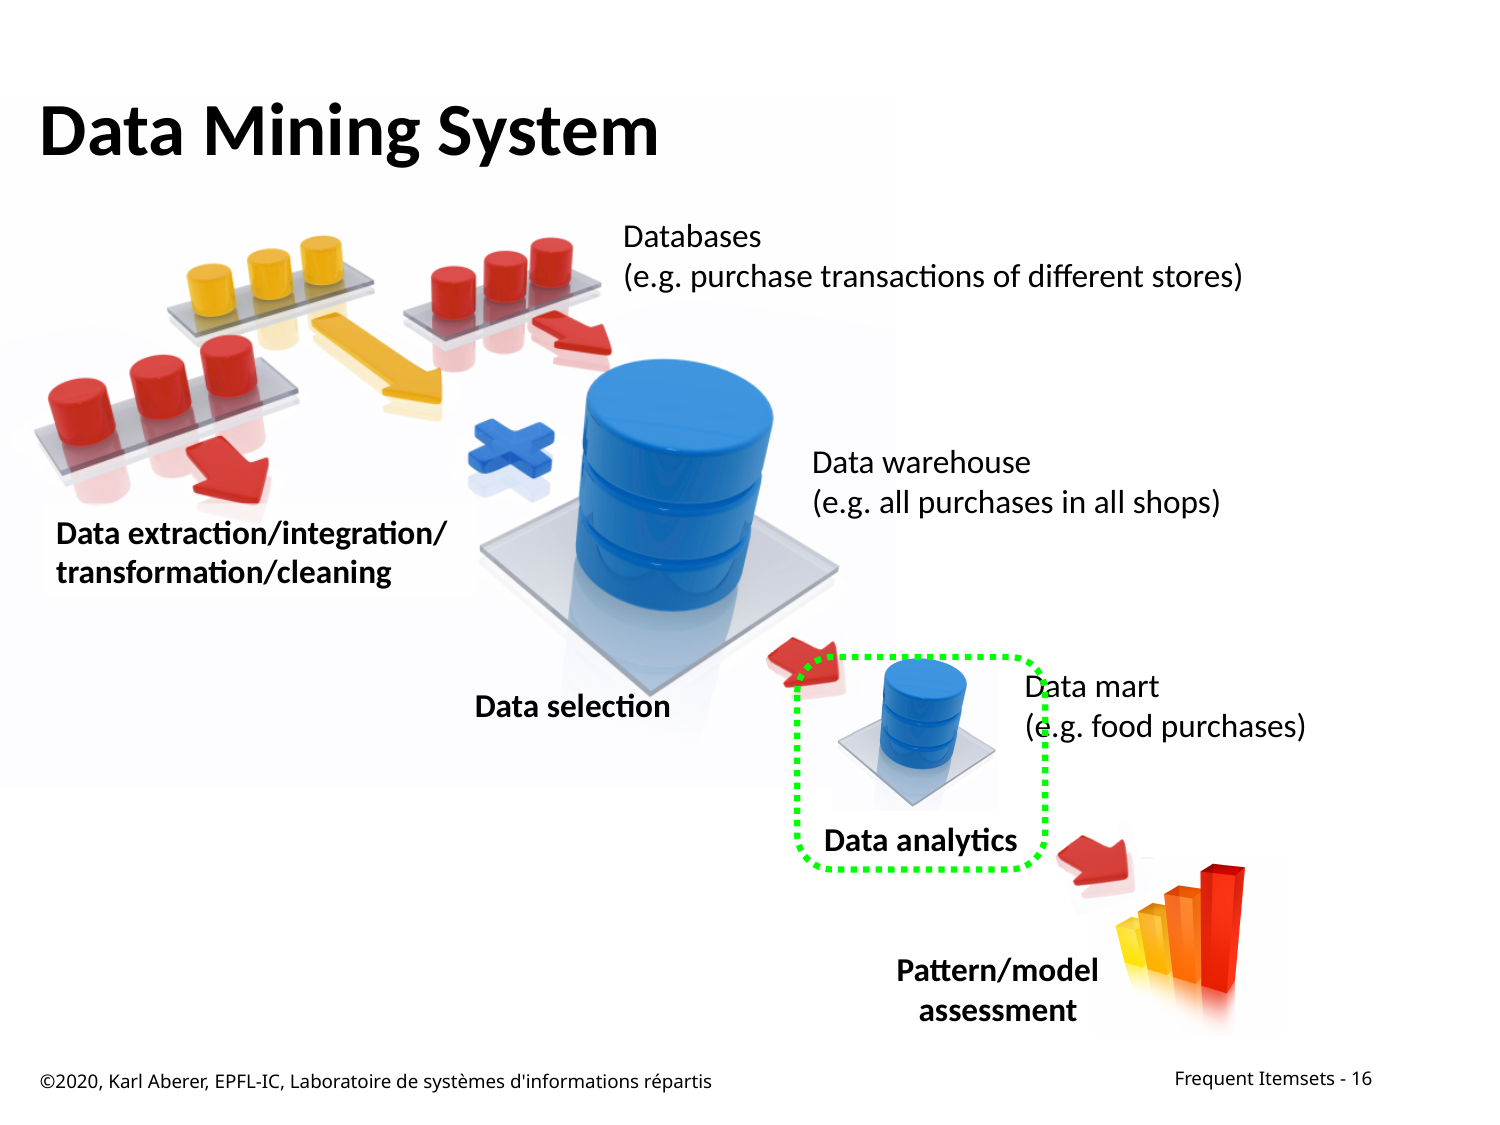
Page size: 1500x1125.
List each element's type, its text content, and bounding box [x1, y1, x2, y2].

text_box Databases (e.g. purchase transactions of different stores) [900, 206, 1282, 302]
text_box Data warehouse (e.g. all purchases in all shops) [900, 432, 1270, 528]
title Data Mining System [24, 49, 1388, 201]
text_box Data mart (e.g. food purchases) [1011, 656, 1376, 752]
picture [0, 101, 999, 811]
text_box [797, 795, 827, 854]
text_box Data analytics [803, 810, 1040, 866]
footer ©2020, Karl Aberer, EPFL-IC, Laboratoire de systèmes d'informations répartis [24, 1062, 988, 1101]
text_box Pattern/model assessment [879, 940, 1087, 1036]
text_box [1001, 656, 1046, 853]
text_box [817, 866, 1025, 870]
picture [1052, 820, 1282, 1036]
